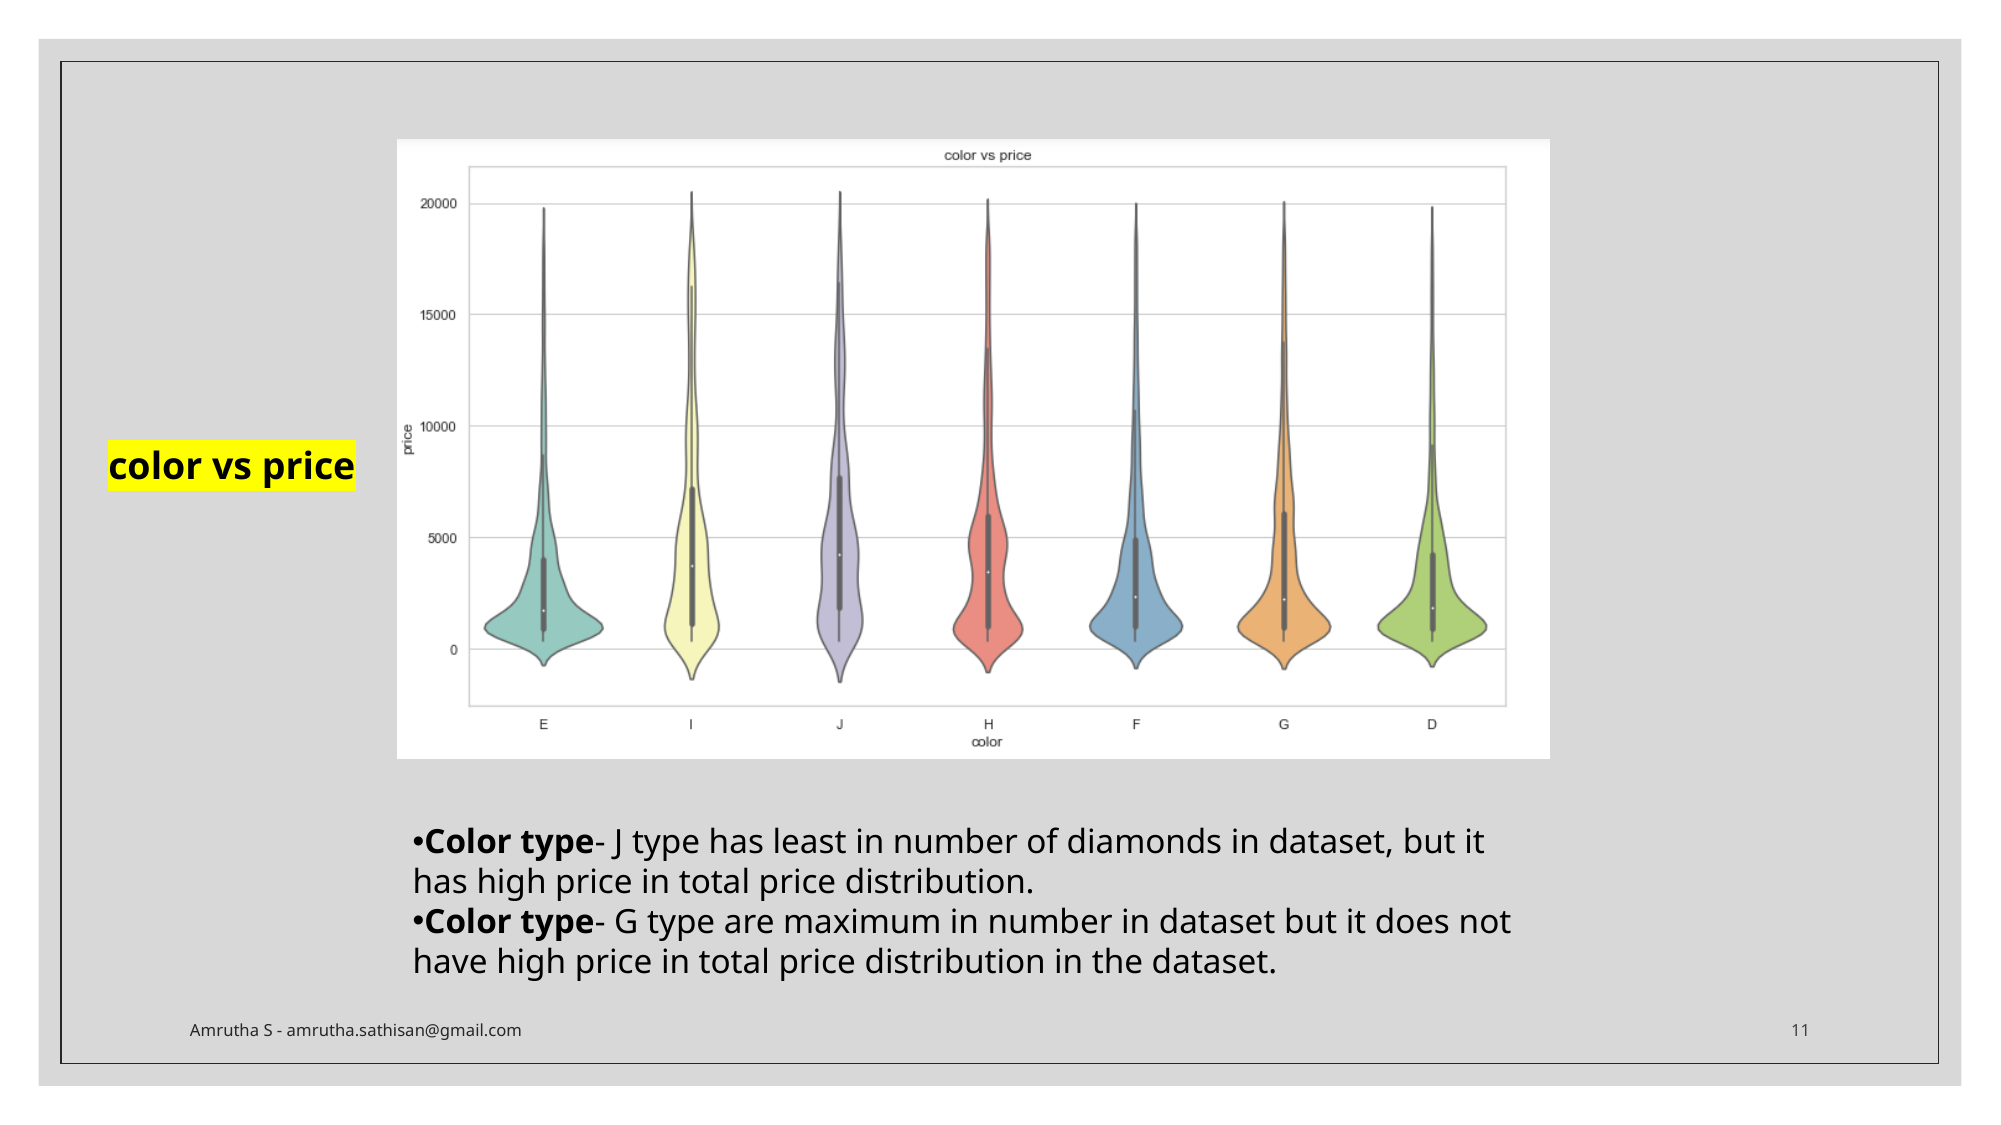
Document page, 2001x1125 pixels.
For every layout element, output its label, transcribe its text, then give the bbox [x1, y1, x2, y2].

slide_number 11 [1687, 990, 1825, 1050]
text_box Color type- J type has least in number of diamonds in dataset, but it has high price in total price distribution. Color type- G type are maximum in number in dataset but it does not have high price in total price distribution in the dataset. [397, 813, 1550, 988]
text_box color vs price [93, 434, 381, 495]
footer Amrutha S - amrutha.sathisan@gmail.com [174, 990, 1130, 1050]
picture [397, 139, 1550, 759]
